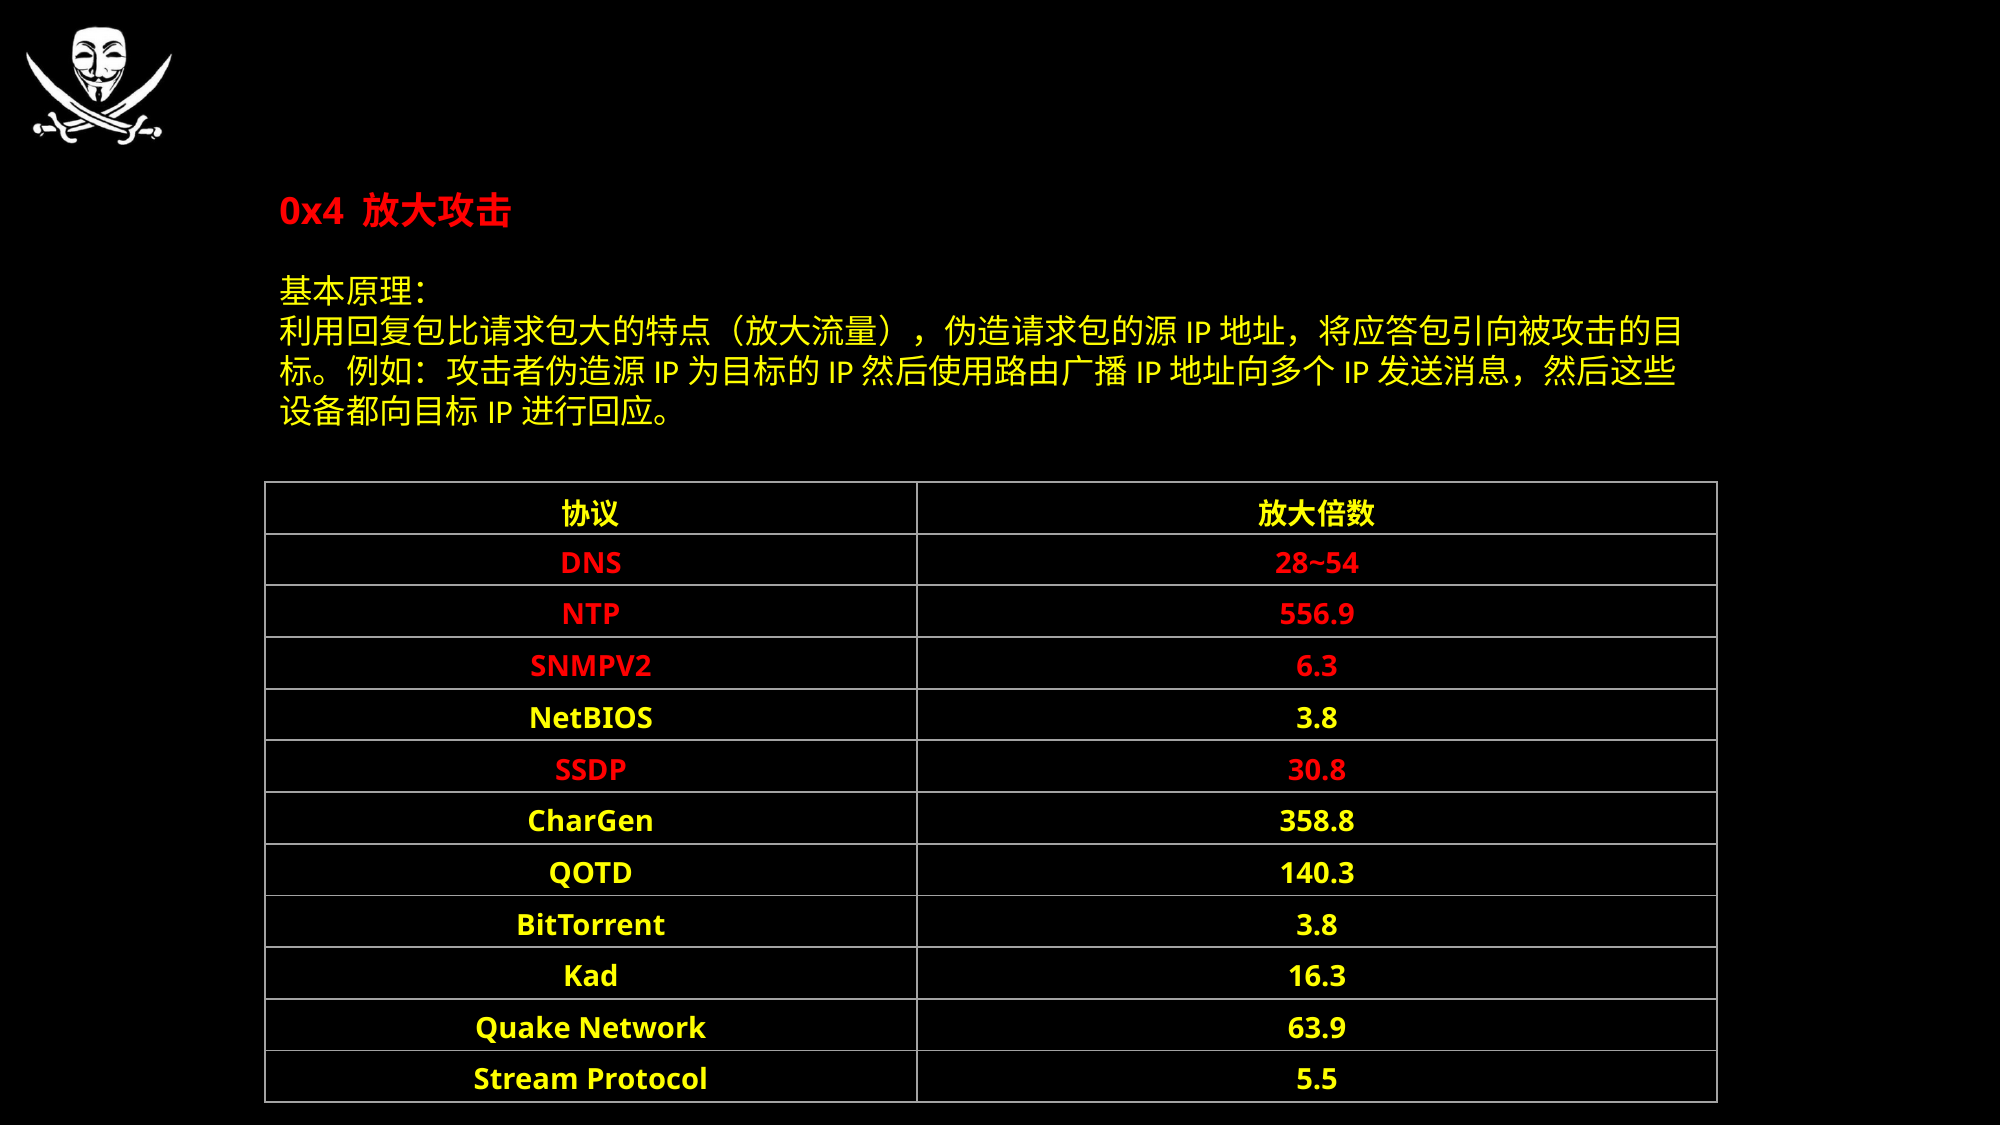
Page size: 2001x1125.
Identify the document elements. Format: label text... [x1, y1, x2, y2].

picture [24, 23, 173, 145]
table_cell 3.8 [918, 690, 1716, 739]
table_cell CharGen [266, 793, 916, 843]
table_header 协议 [266, 483, 916, 533]
table_cell SSDP [266, 741, 916, 791]
table_cell 16.3 [918, 948, 1716, 998]
table_cell QOTD [266, 845, 916, 895]
table_cell Kad [266, 948, 916, 998]
table_cell 6.3 [918, 638, 1716, 688]
text_box 基本原理： 利用回复包比请求包大的特点（放大流量），伪造请求包的源IP地址，将应答包引向被攻击的目标。例如：攻击者伪造源IP为目标的IP然后使用路由广播IP地址向多个IP发送消息，然后这些设备都向目标IP进行回应。 [265, 262, 1718, 438]
table_cell 358.8 [918, 793, 1716, 843]
table_cell Stream Protocol [266, 1051, 916, 1101]
table_header 放大倍数 [918, 483, 1716, 533]
table_cell 63.9 [918, 1000, 1716, 1050]
table_cell 140.3 [918, 845, 1716, 895]
table_cell DNS [266, 535, 916, 584]
table_cell NTP [266, 586, 916, 636]
table_cell 3.8 [918, 896, 1716, 946]
table_cell BitTorrent [266, 896, 916, 946]
text_box 0x4 放大攻击 [264, 179, 528, 240]
table_cell 556.9 [918, 586, 1716, 636]
table_cell Quake Network [266, 1000, 916, 1050]
table_cell NetBIOS [266, 690, 916, 739]
table_cell SNMPV2 [266, 638, 916, 688]
table_cell 30.8 [918, 741, 1716, 791]
table_cell 28~54 [918, 535, 1716, 584]
table_cell 5.5 [918, 1051, 1716, 1101]
